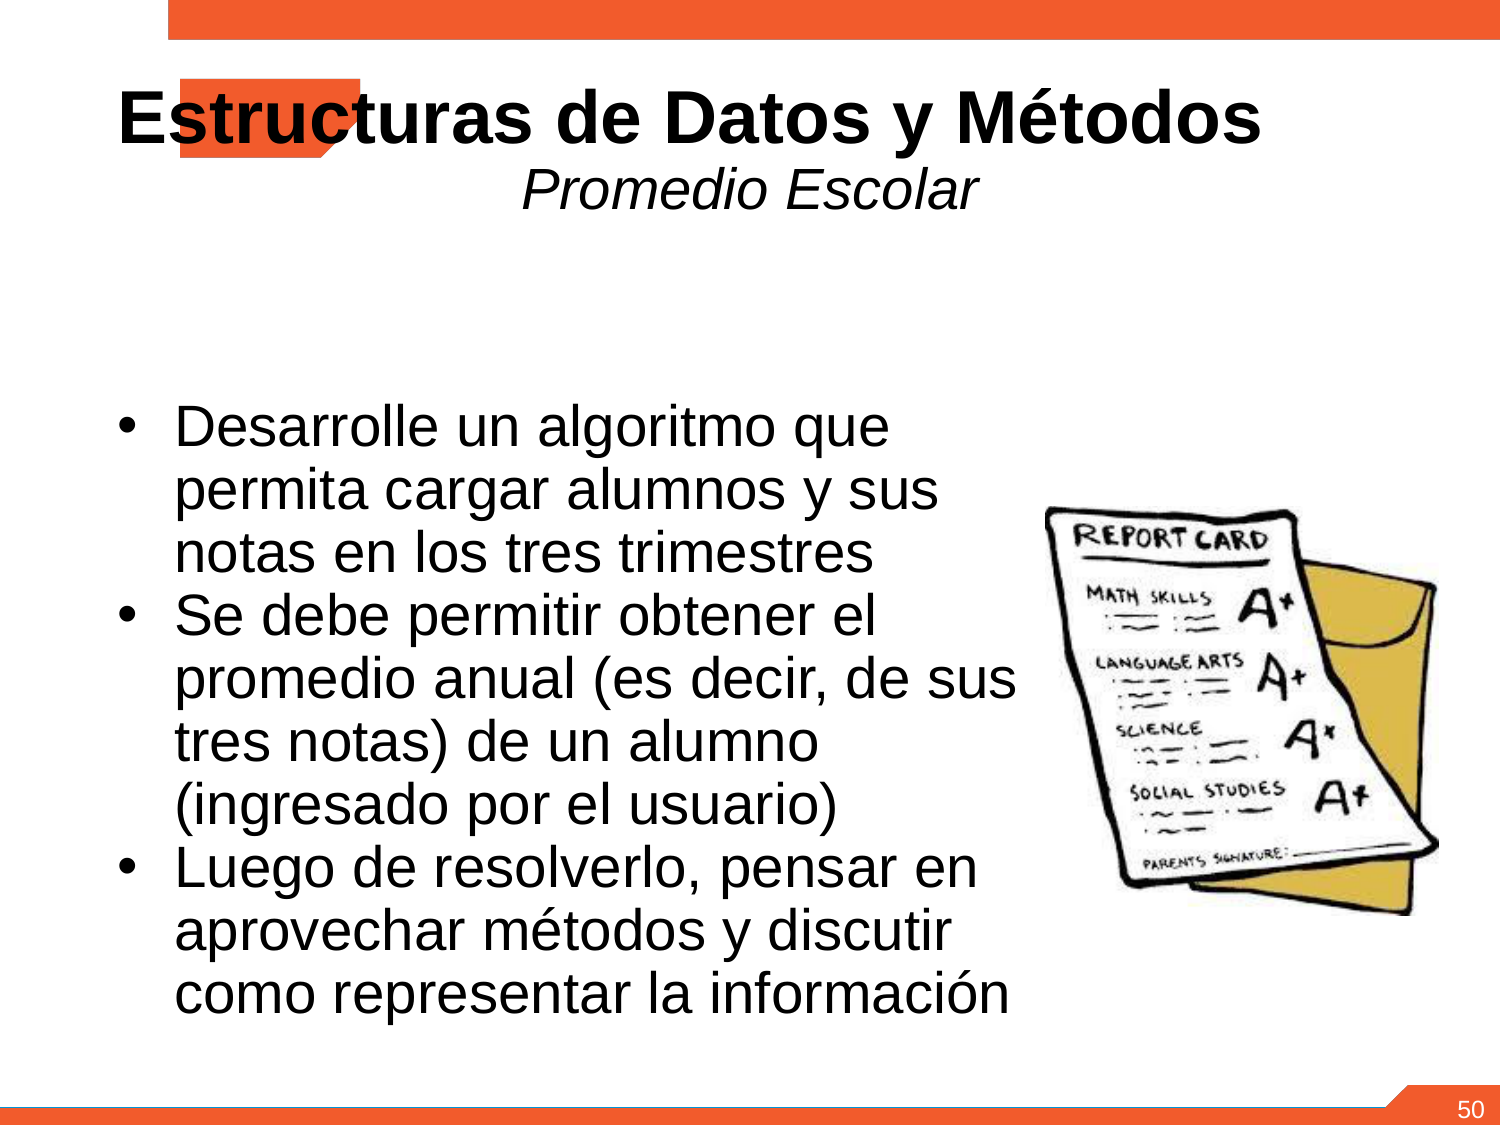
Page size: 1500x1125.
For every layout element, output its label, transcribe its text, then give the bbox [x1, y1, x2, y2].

text_box <number> [1408, 1078, 1500, 1125]
text_box Estructuras de Datos y Métodos Promedio Escolar [103, 45, 1397, 246]
picture [1044, 506, 1439, 916]
text_box Desarrolle un algoritmo que permita cargar alumnos y sus notas en los tres trimestres Se debe permitir obtener el promedio anual (es decir, de sus tres notas) de un alumno (ingresado por el usuario) Luego de resolverlo, pensar en aprovechar métodos y discutir como representar la información [103, 354, 1046, 1068]
